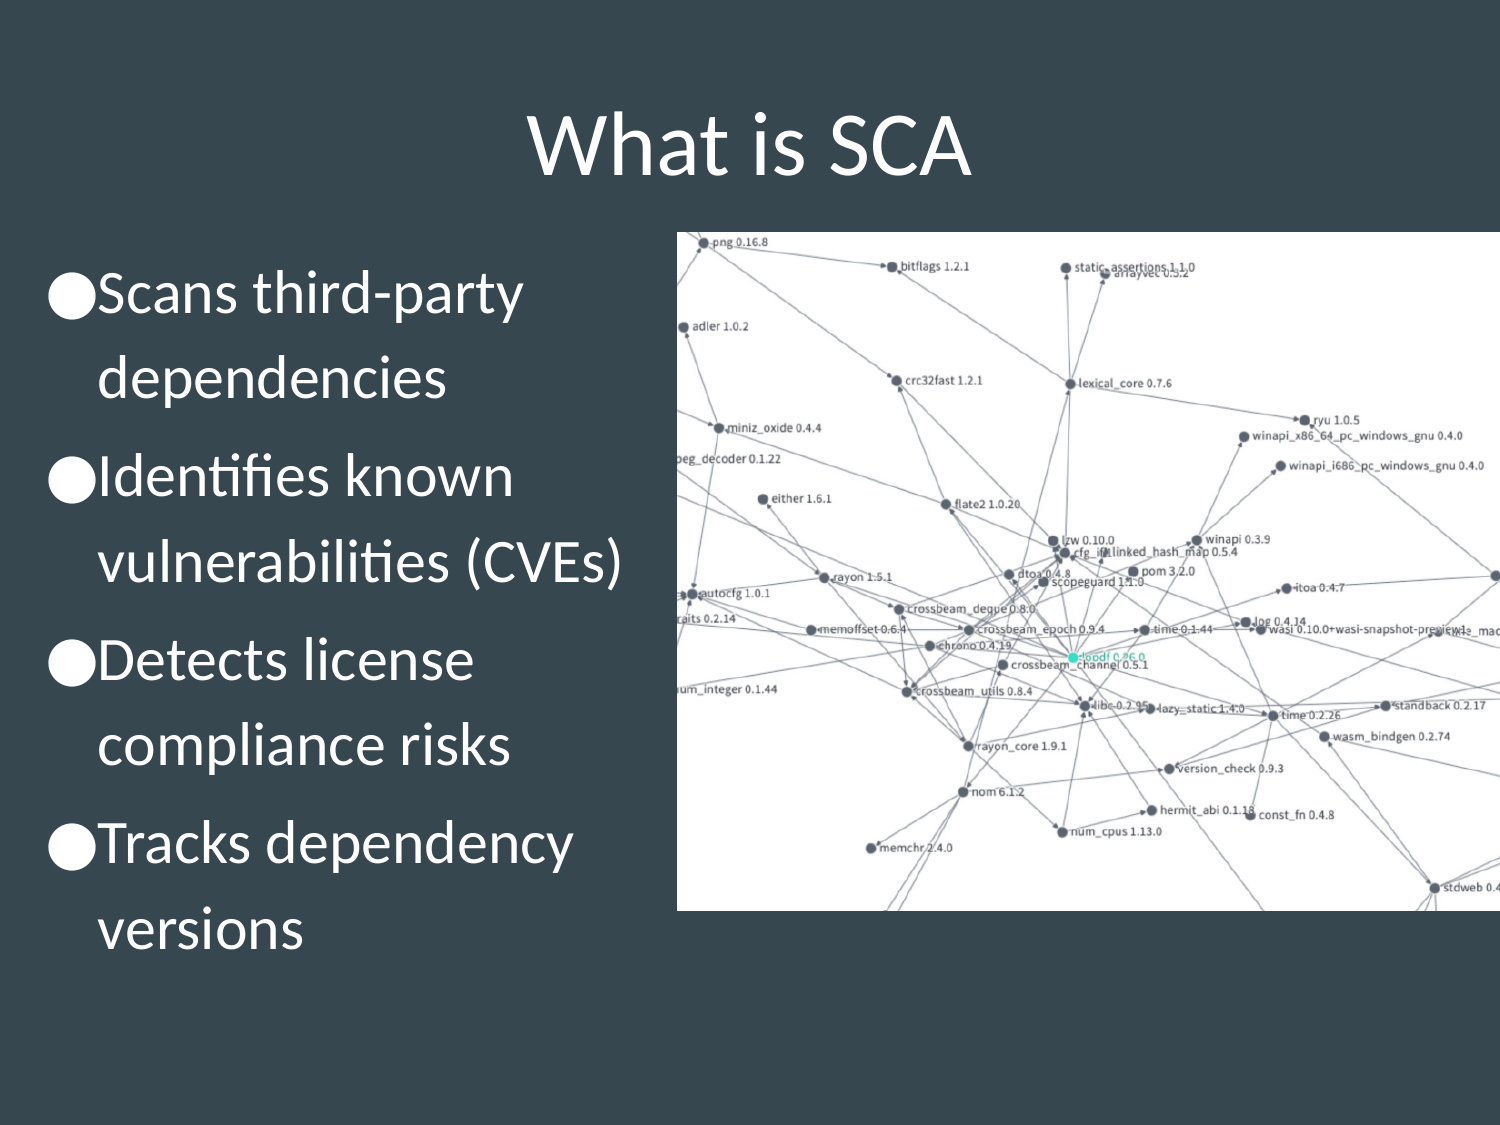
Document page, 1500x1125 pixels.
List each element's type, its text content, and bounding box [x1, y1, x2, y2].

title What is SCA [75, 45, 1425, 232]
list Scans third-party dependencies Identifies known vulnerabilities (CVEs) Detects license compliance risks Tracks dependency versions [30, 232, 717, 976]
picture [677, 232, 1500, 911]
